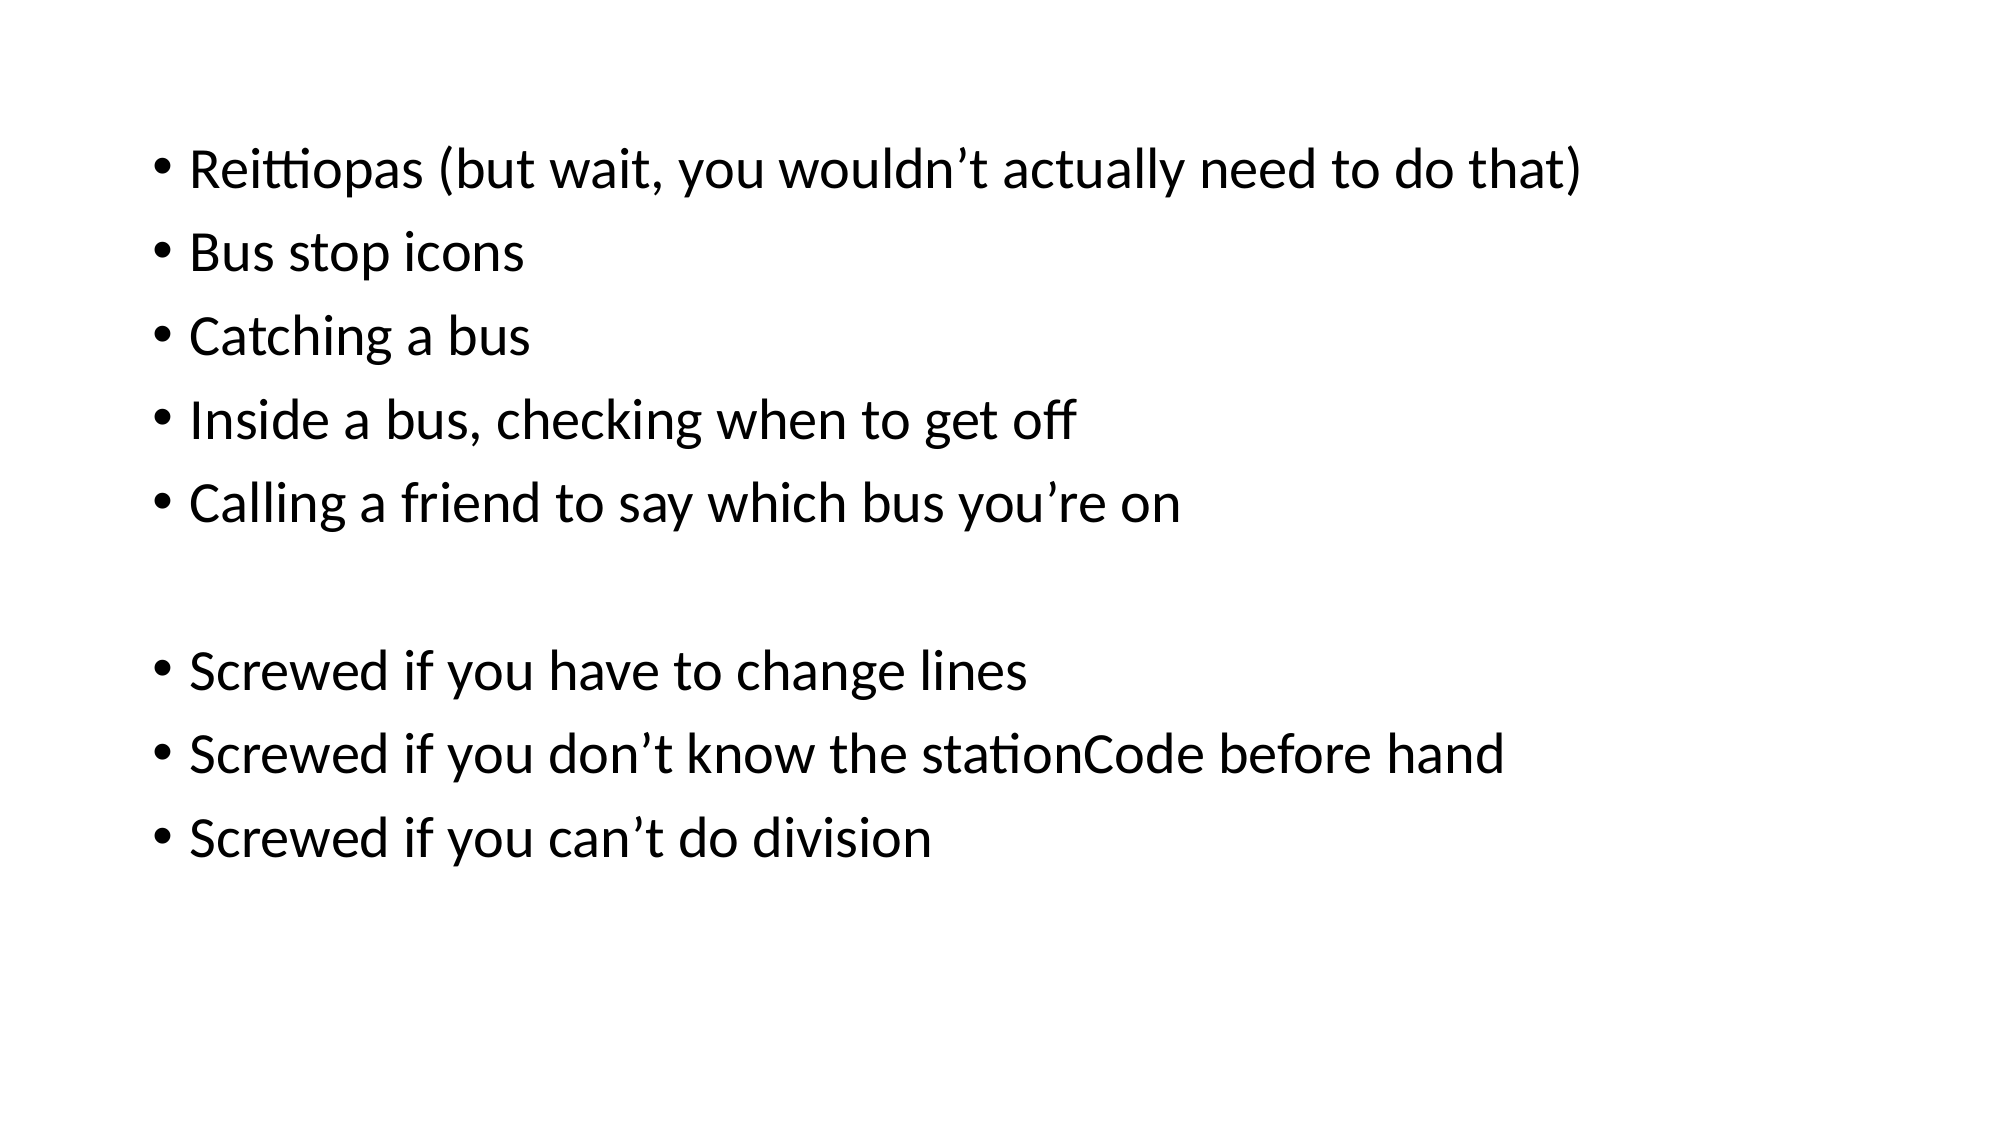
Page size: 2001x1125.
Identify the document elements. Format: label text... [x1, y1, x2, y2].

list Reittiopas (but wait, you wouldn’t actually need to do that) Bus stop icons Catching a bus Inside a bus, checking when to get off Calling a friend to say which bus you’re on Screwed if you have to change lines Screwed if you don’t know the stationCode before hand Screwed if you can’t do division [137, 130, 1863, 1014]
